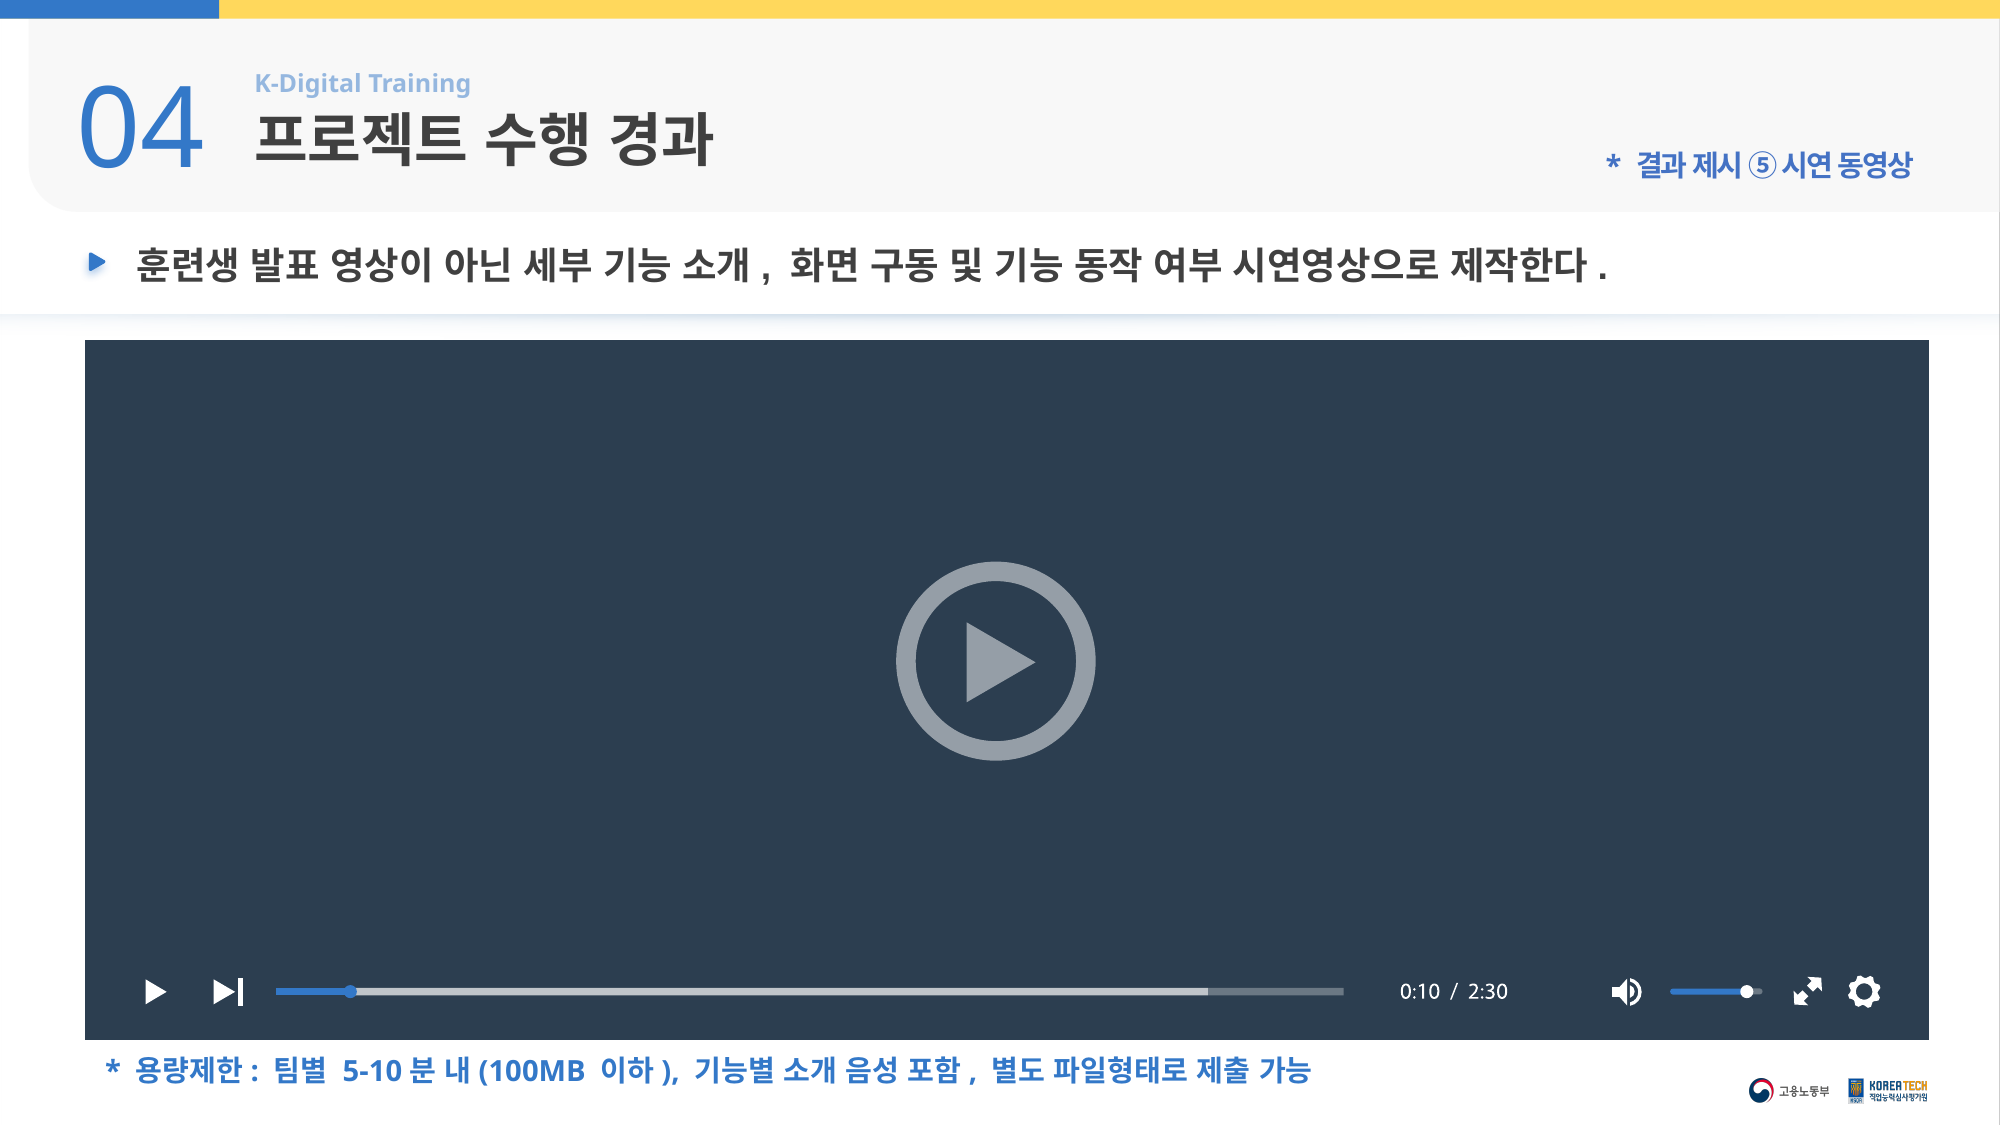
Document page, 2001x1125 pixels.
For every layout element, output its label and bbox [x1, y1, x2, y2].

text_box [1749, 1078, 1927, 1104]
text_box [88, 234, 1816, 296]
text_box [61, 54, 1038, 191]
text_box [84, 340, 1930, 1040]
picture [0, 0, 2000, 1125]
